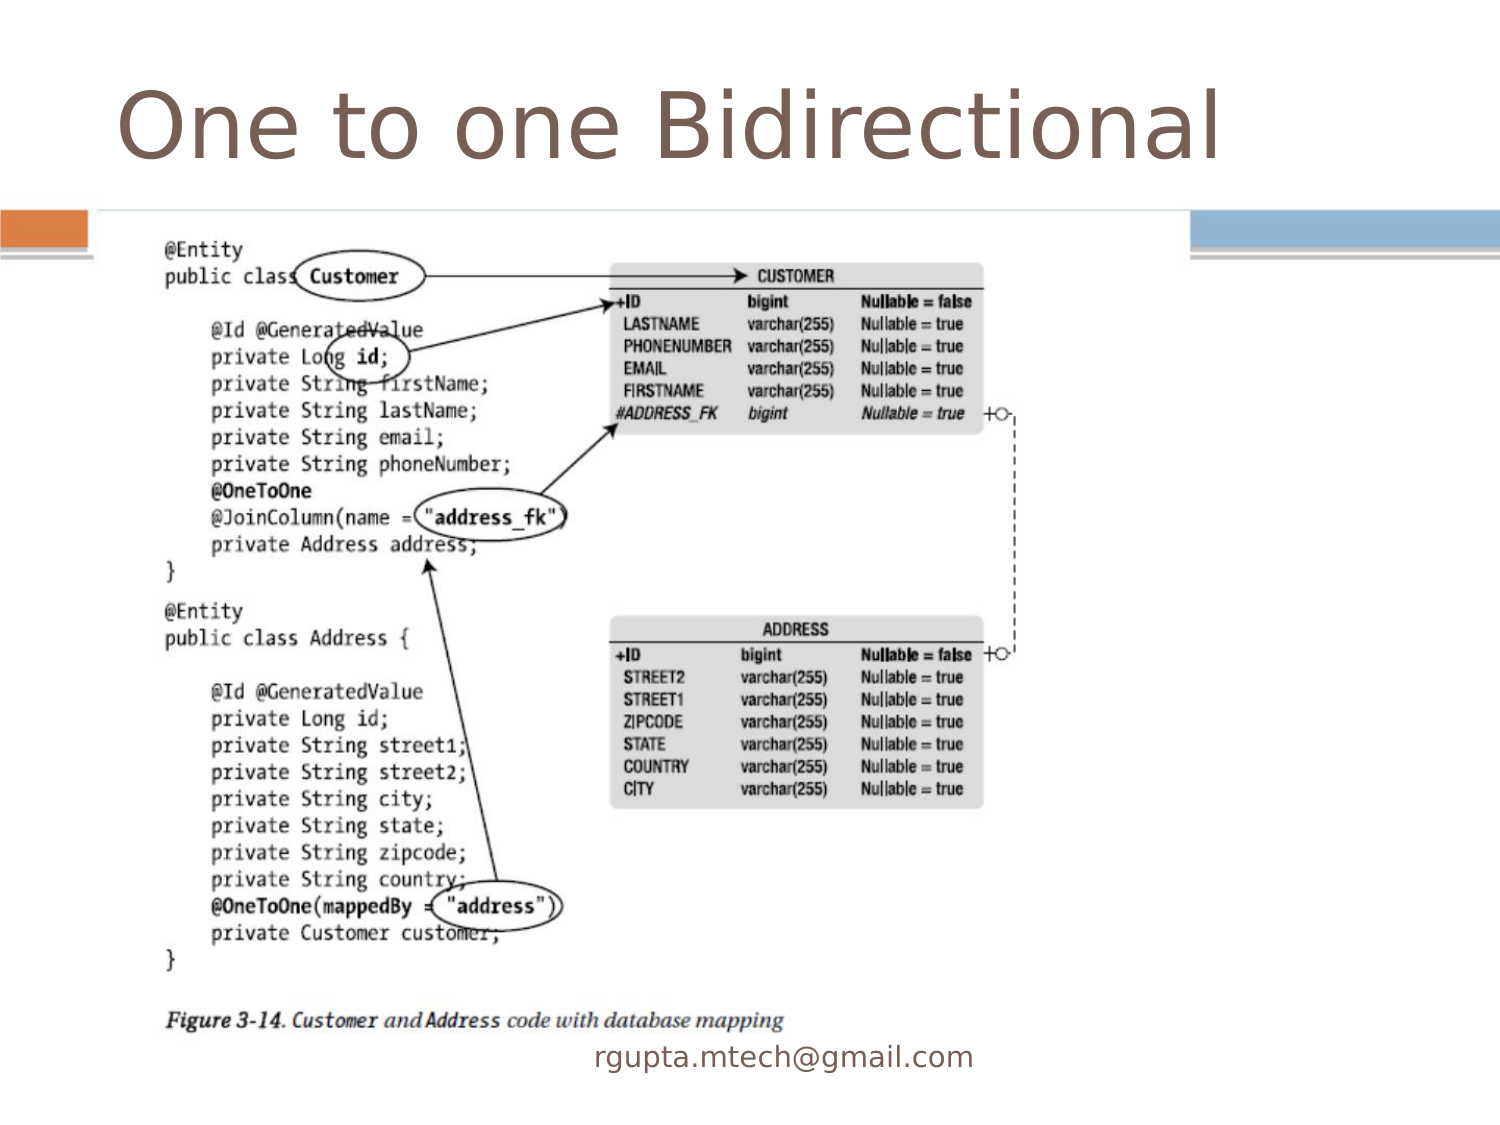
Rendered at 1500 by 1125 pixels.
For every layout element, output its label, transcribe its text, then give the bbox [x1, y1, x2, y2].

text_box rgupta.mtech@gmail.com [593, 1039, 999, 1074]
text_box One to one Bidirectional [115, 70, 1249, 177]
text_box [0, 0, 1500, 1125]
